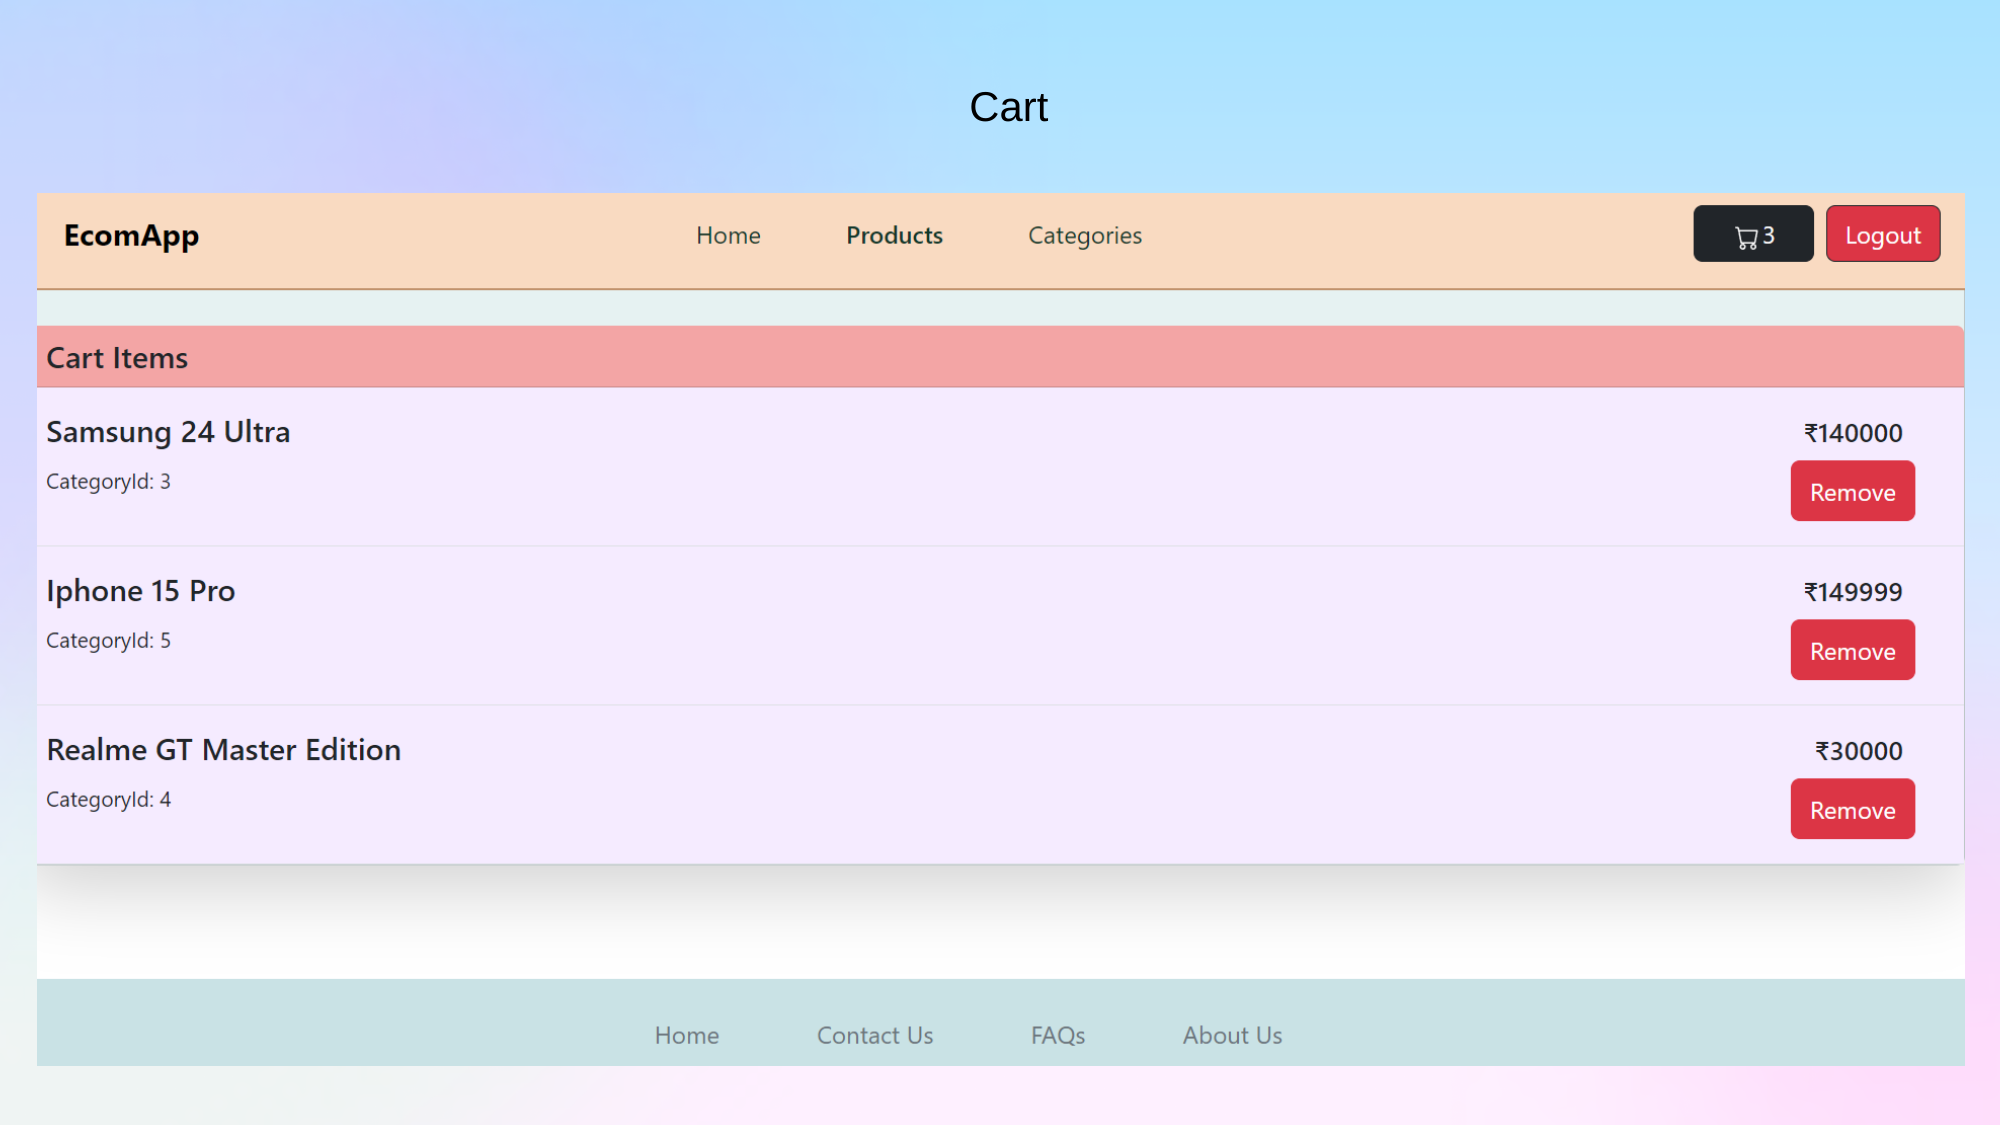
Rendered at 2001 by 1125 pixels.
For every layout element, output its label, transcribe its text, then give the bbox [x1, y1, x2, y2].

picture [0, 0, 2000, 1125]
text_box Cart [156, 72, 1861, 138]
